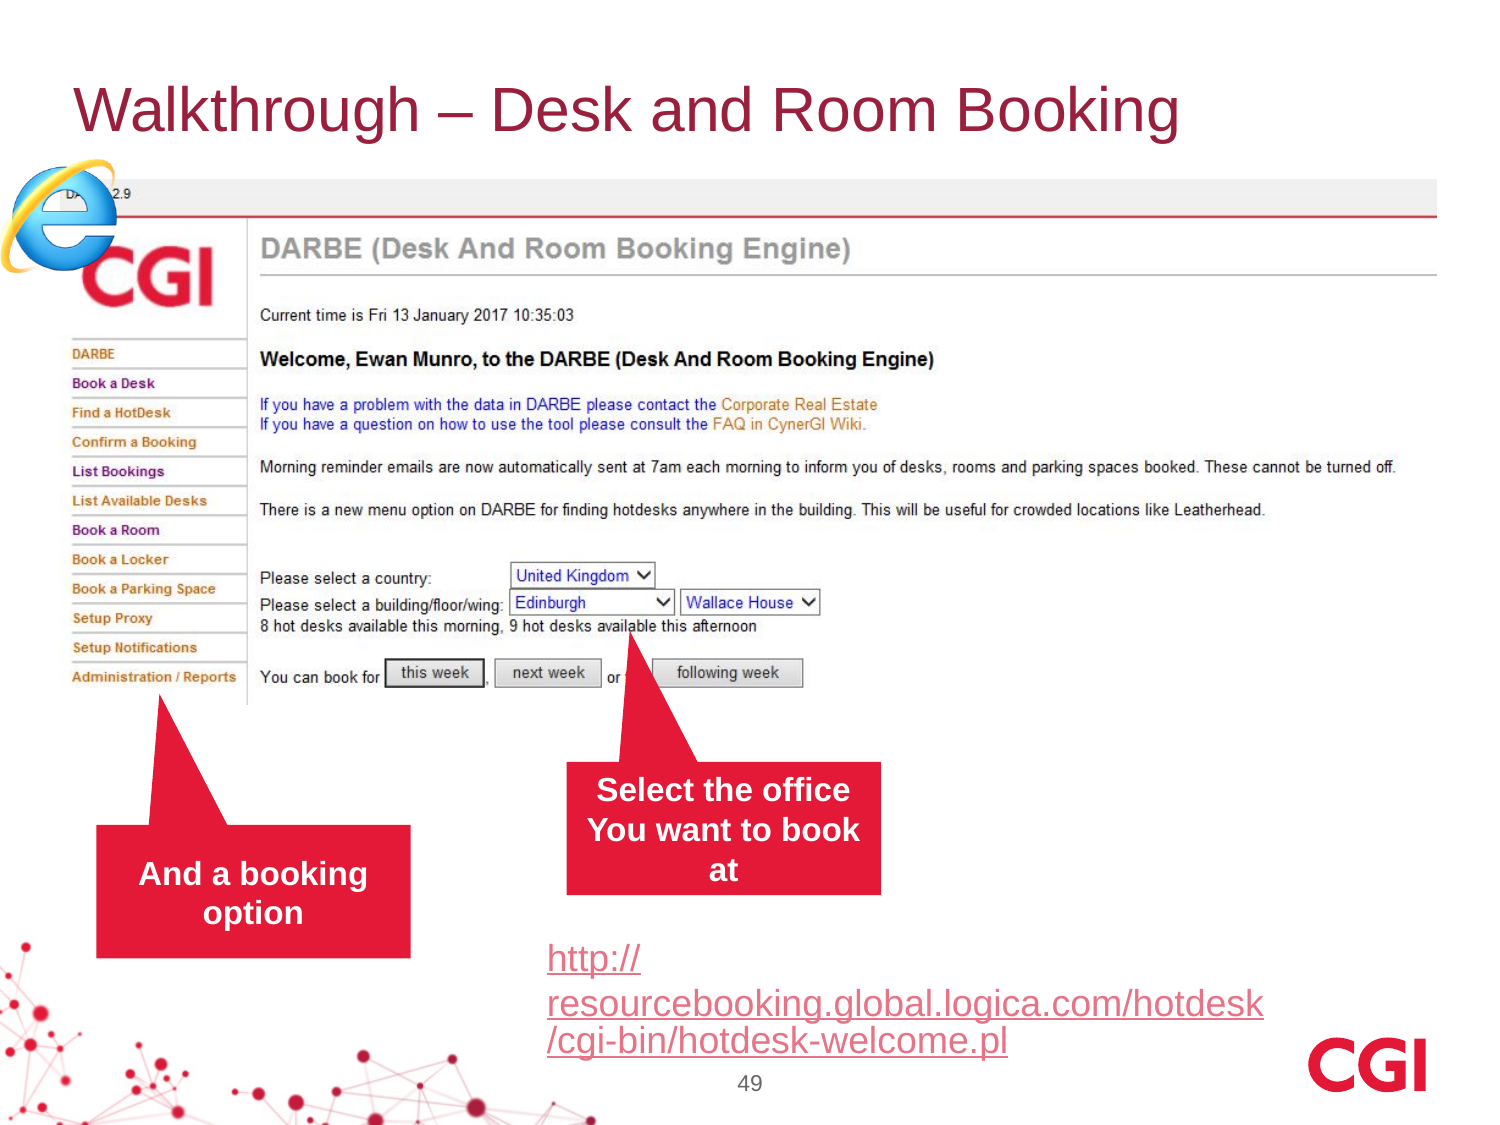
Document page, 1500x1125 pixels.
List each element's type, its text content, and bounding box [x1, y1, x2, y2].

picture [0, 150, 1437, 705]
title Walkthrough – Desk and Room Booking [73, 30, 1425, 178]
picture [0, 906, 1500, 1125]
text_box Select the office You want to book at [566, 713, 881, 896]
text_box http://resourcebooking.global.logica.com/hotdesk/cgi-bin/hotdesk-welcome.pl [532, 926, 1283, 1031]
slide_number 49 [686, 1068, 814, 1109]
text_box And a booking option [96, 713, 411, 959]
